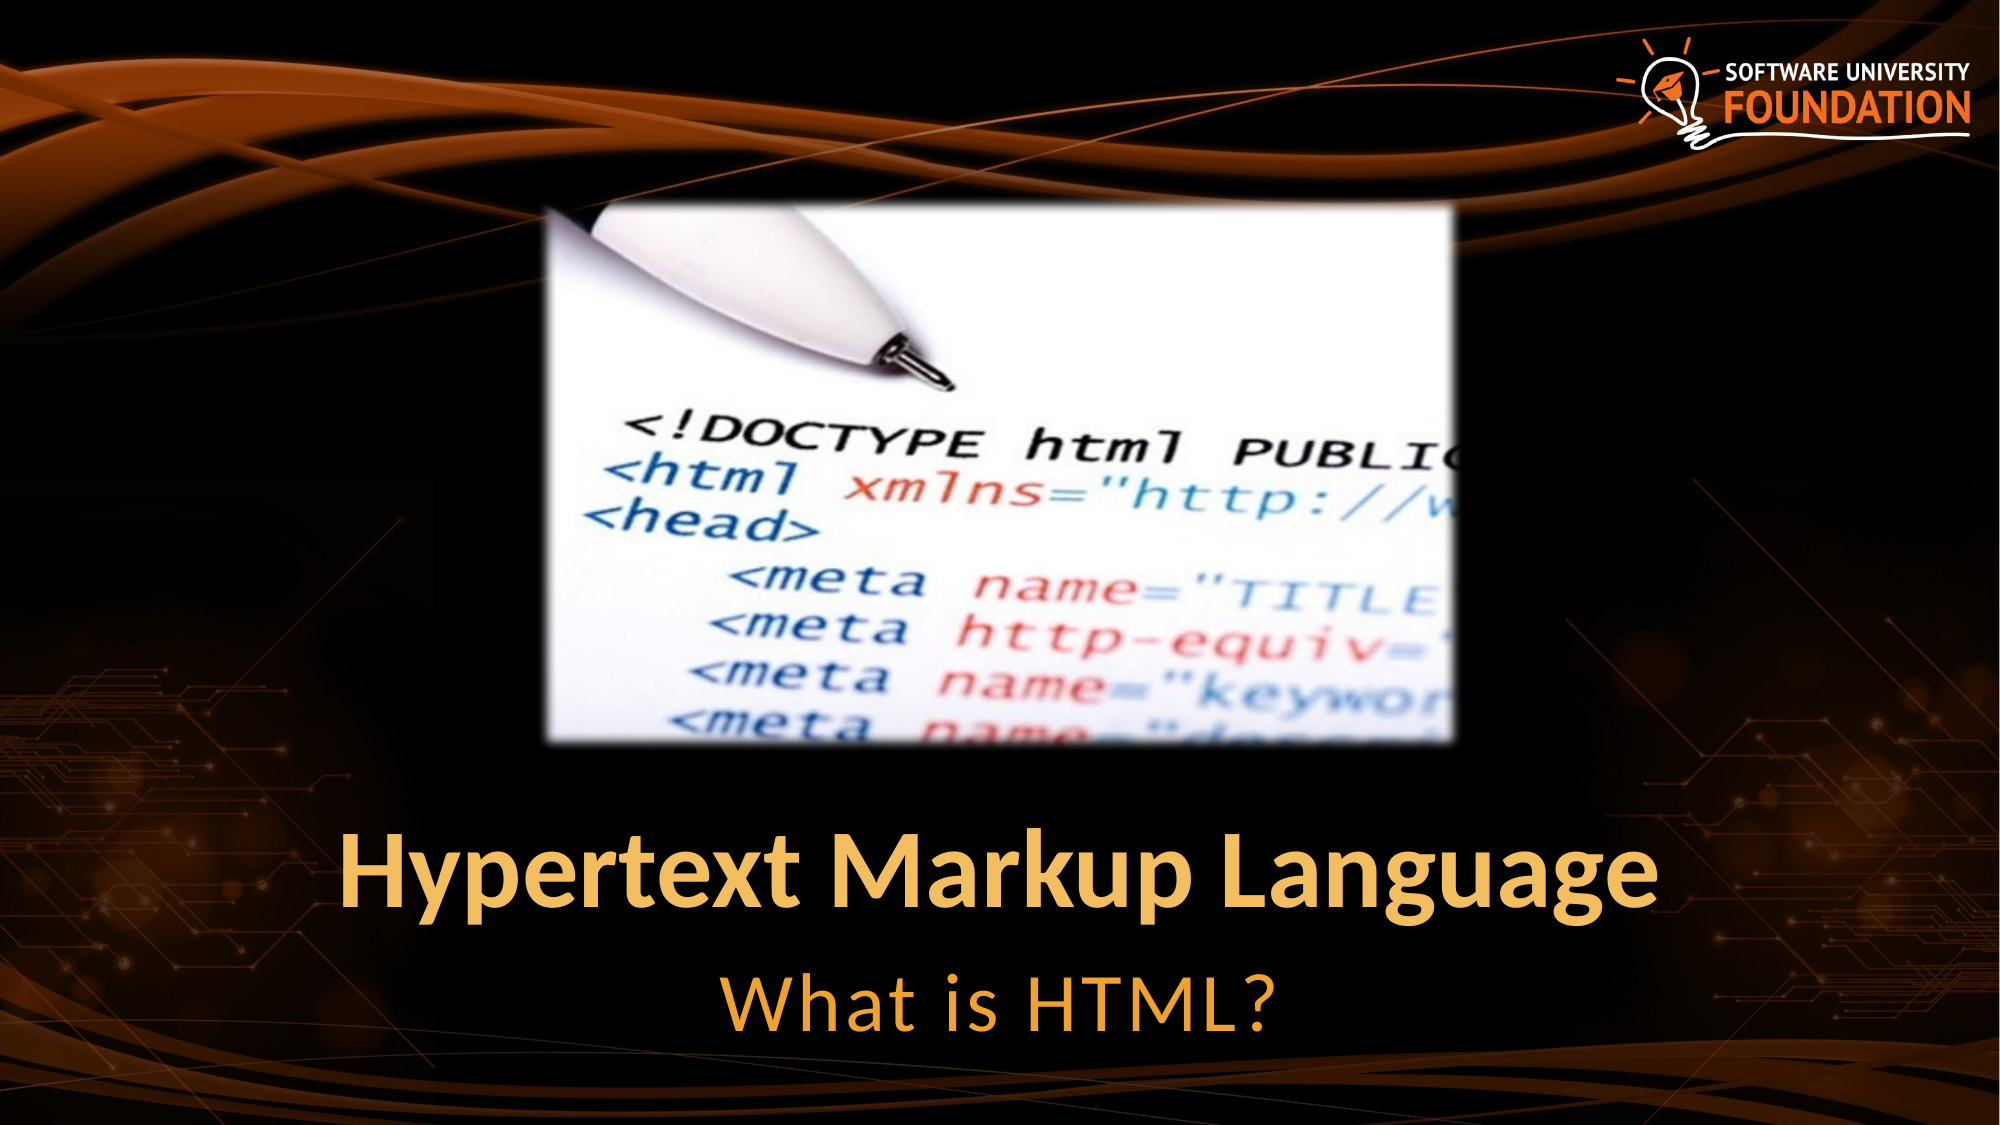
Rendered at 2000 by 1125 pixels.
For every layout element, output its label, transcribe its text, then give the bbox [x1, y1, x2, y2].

picture [0, 0, 2000, 1125]
title Hypertext Markup Language [266, 808, 1733, 936]
list What is HTML? [266, 937, 1733, 1050]
